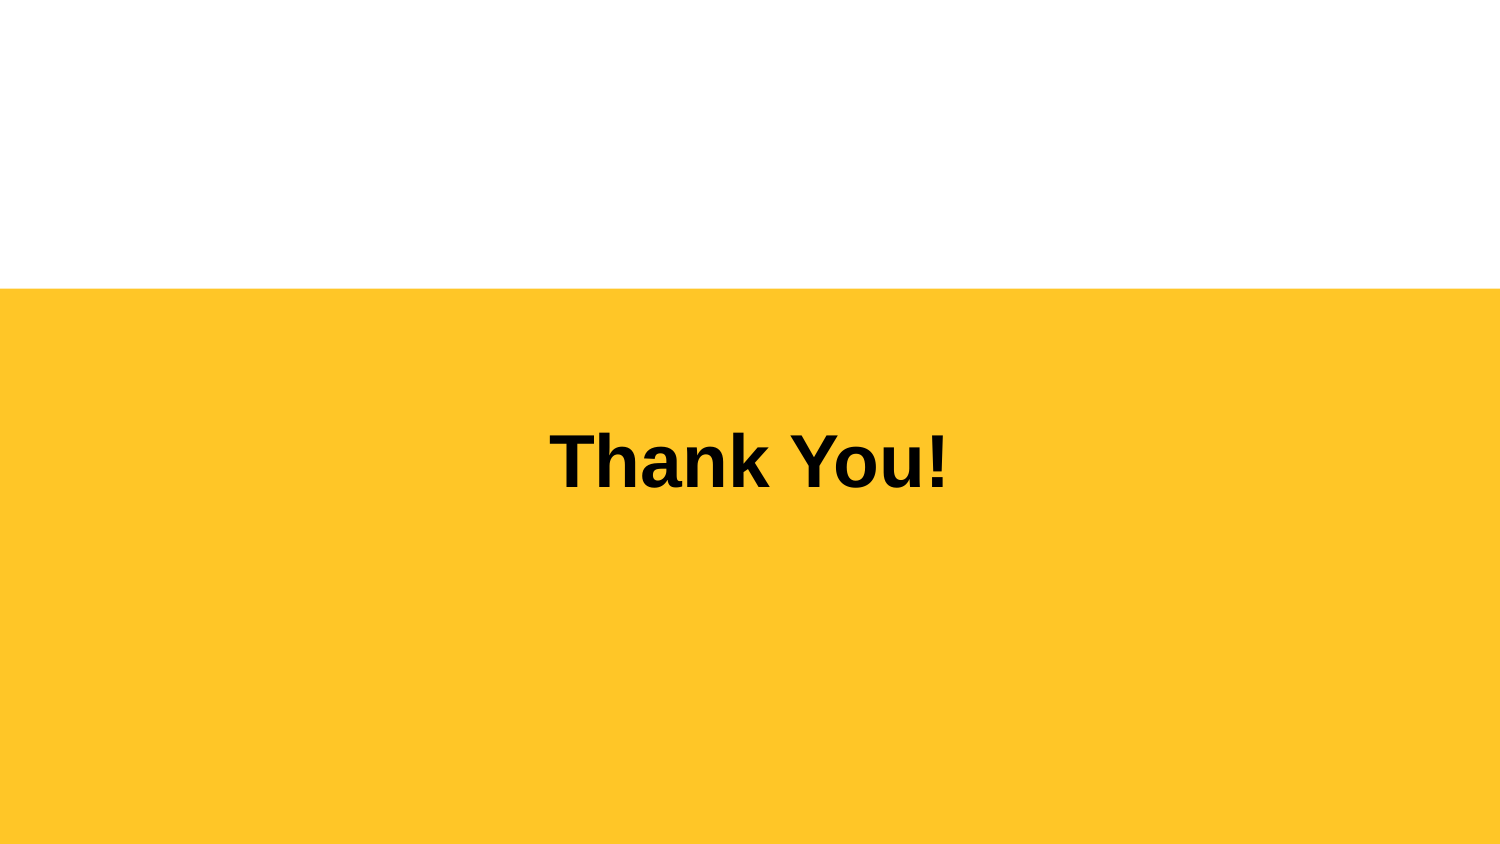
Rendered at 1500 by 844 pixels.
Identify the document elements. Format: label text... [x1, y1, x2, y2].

text_box Thank You! [51, 397, 1449, 492]
